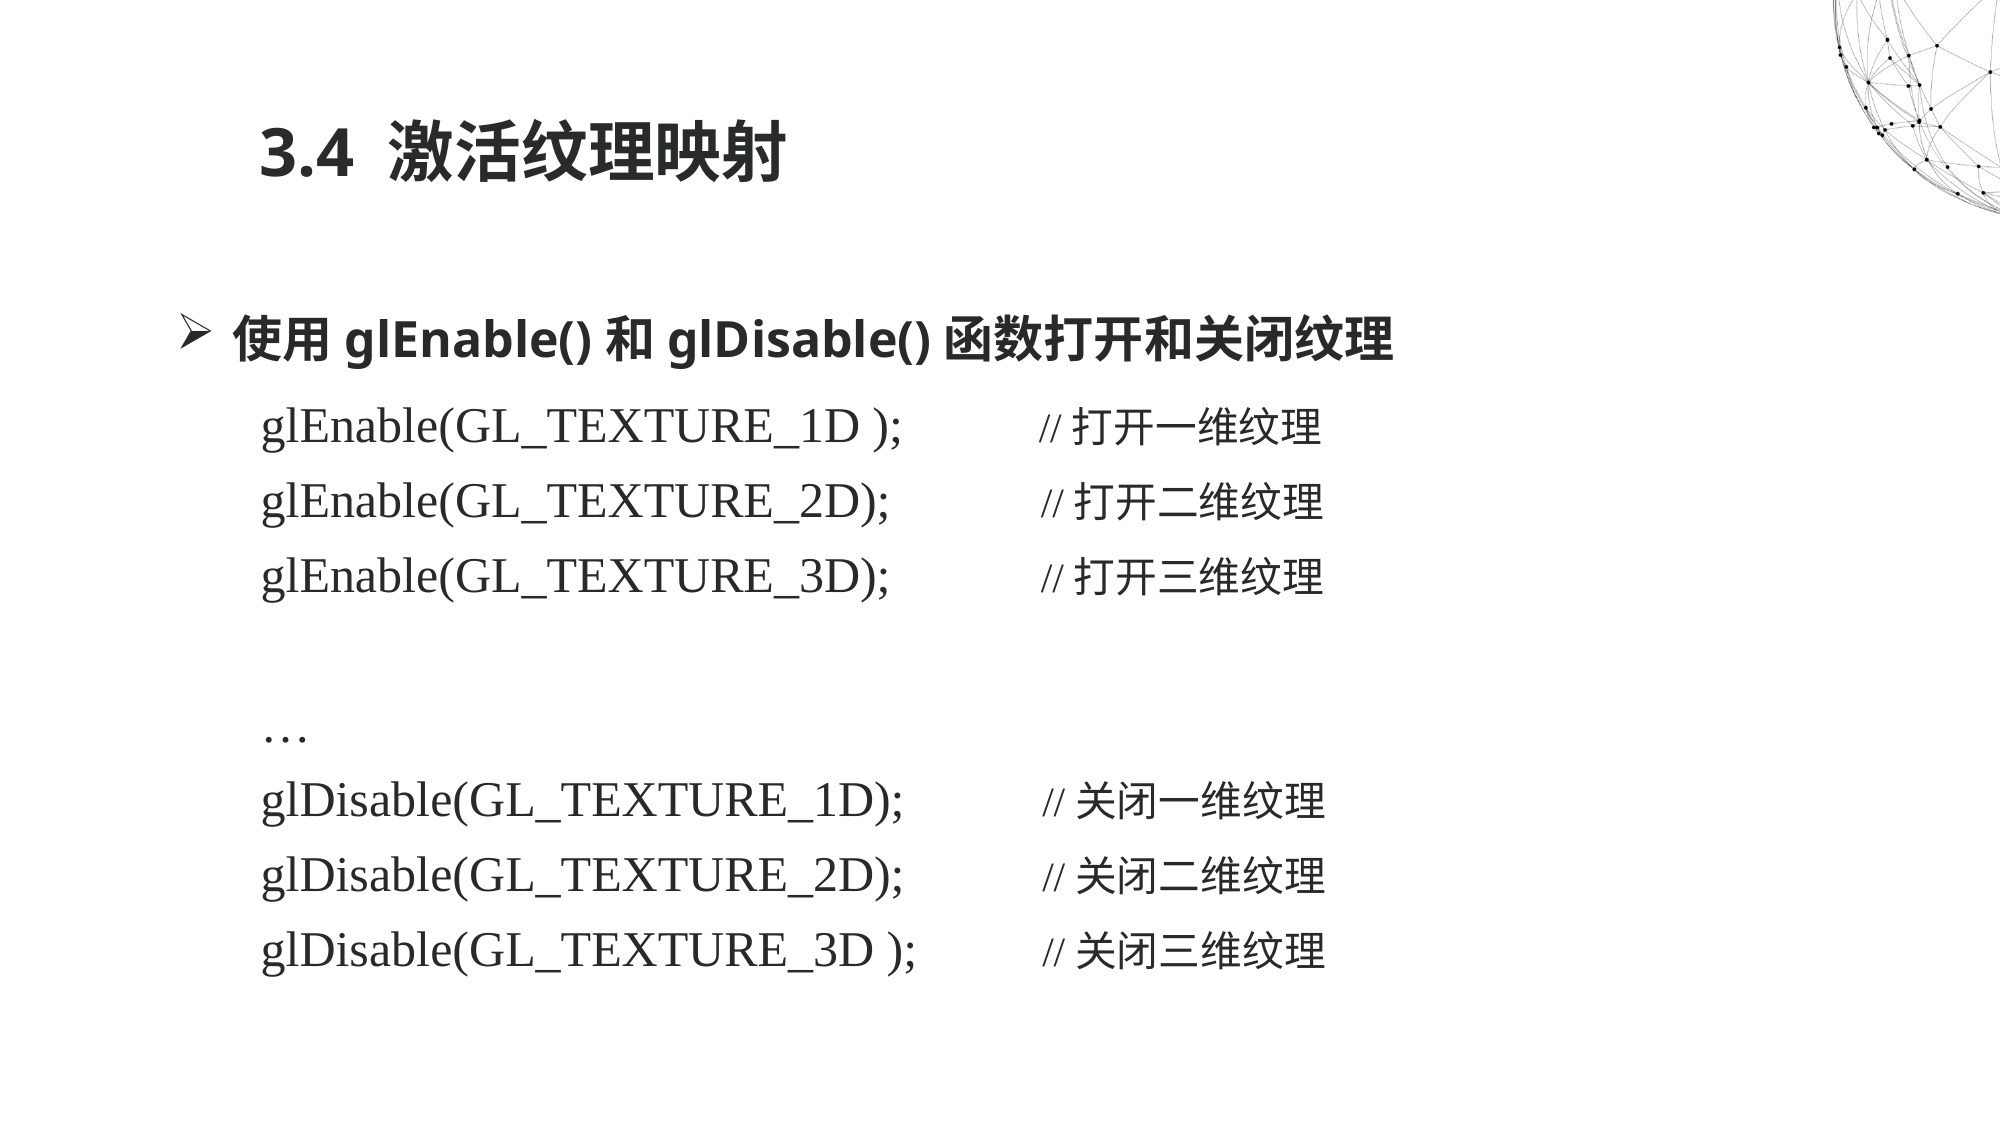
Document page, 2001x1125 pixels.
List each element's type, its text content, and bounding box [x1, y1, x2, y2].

picture [711, 0, 2000, 725]
title 3.4 激活纹理映射 [251, 34, 1957, 276]
list 使用glEnable()和glDisable()函数打开和关闭纹理 glEnable(GL_TEXTURE_1D ); //打开一维纹理 glEnable(GL_TEXTURE_2D); //打开二维纹理 glEnable(GL_TEXTURE_3D); //打开三维纹理 … glDisable(GL_TEXTURE_1D); //关闭一维纹理 glDisable(GL_TEXTURE_2D); //关闭二维纹理 glDisable(GL_TEXTURE_3D ); //关闭三维纹理 [99, 267, 1851, 1012]
